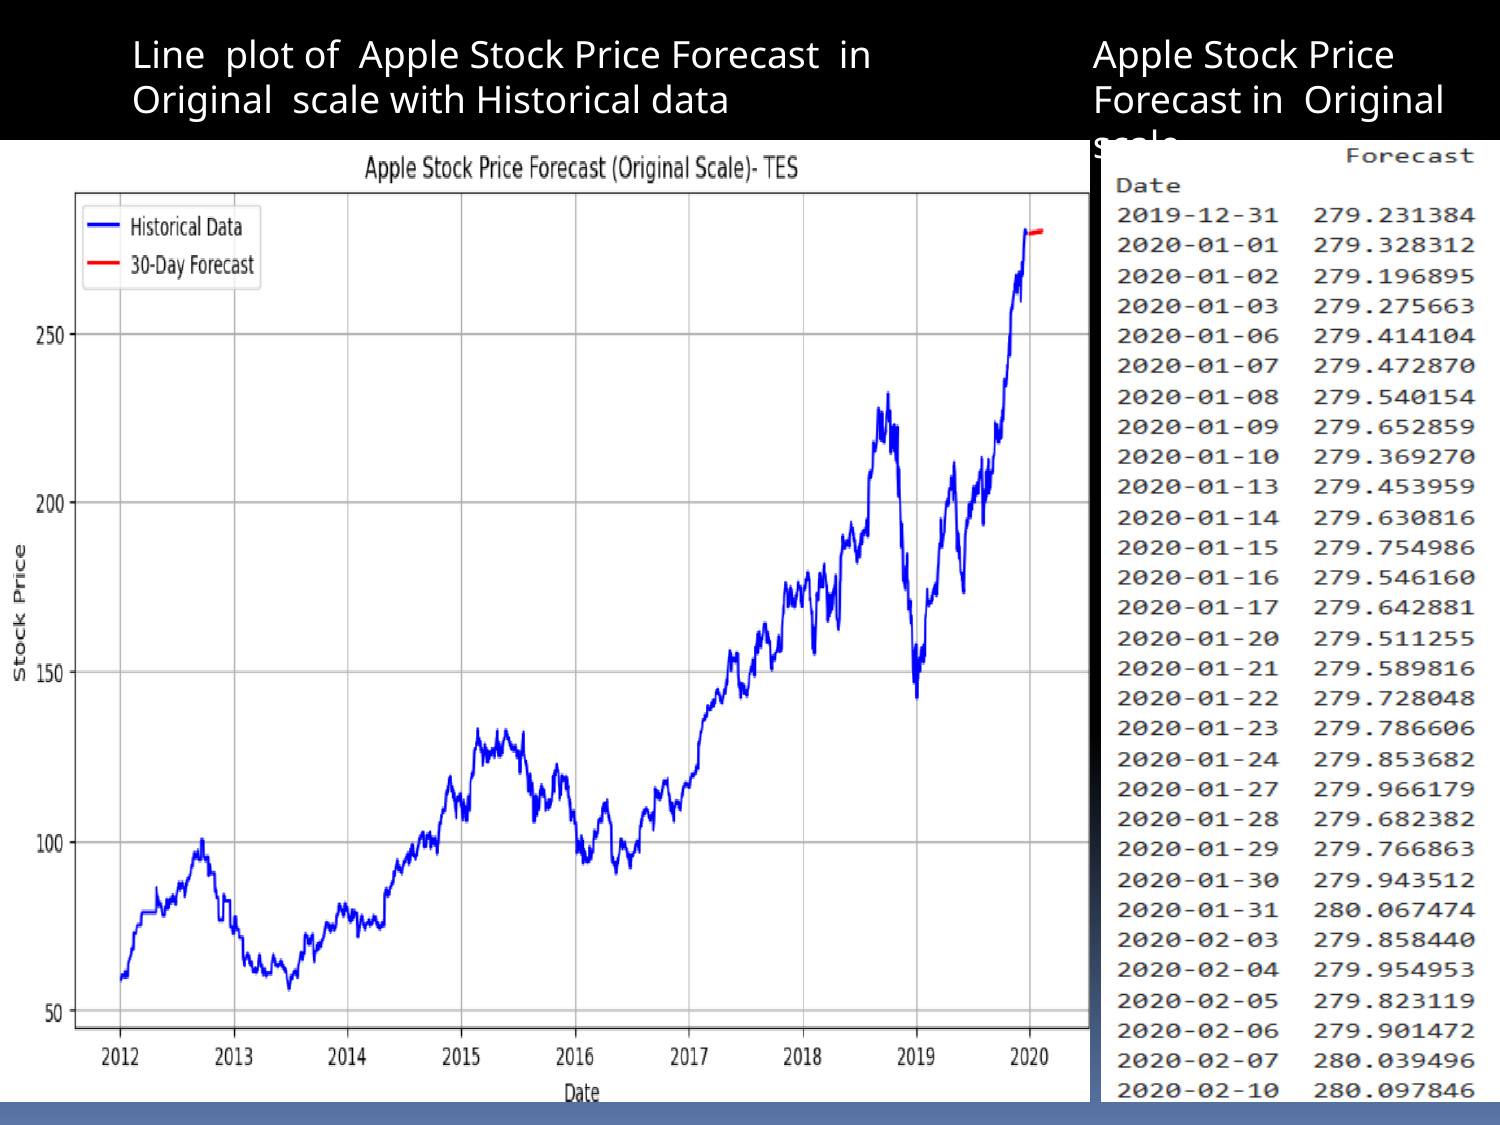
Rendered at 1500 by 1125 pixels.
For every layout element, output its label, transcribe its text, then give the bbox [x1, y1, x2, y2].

picture [0, 140, 1091, 1102]
picture [1101, 140, 1500, 1102]
text_box Line plot of Apple Stock Price Forecast in Original scale with Historical data [117, 23, 926, 133]
text_box Apple Stock Price Forecast in Original scale [1078, 23, 1500, 134]
